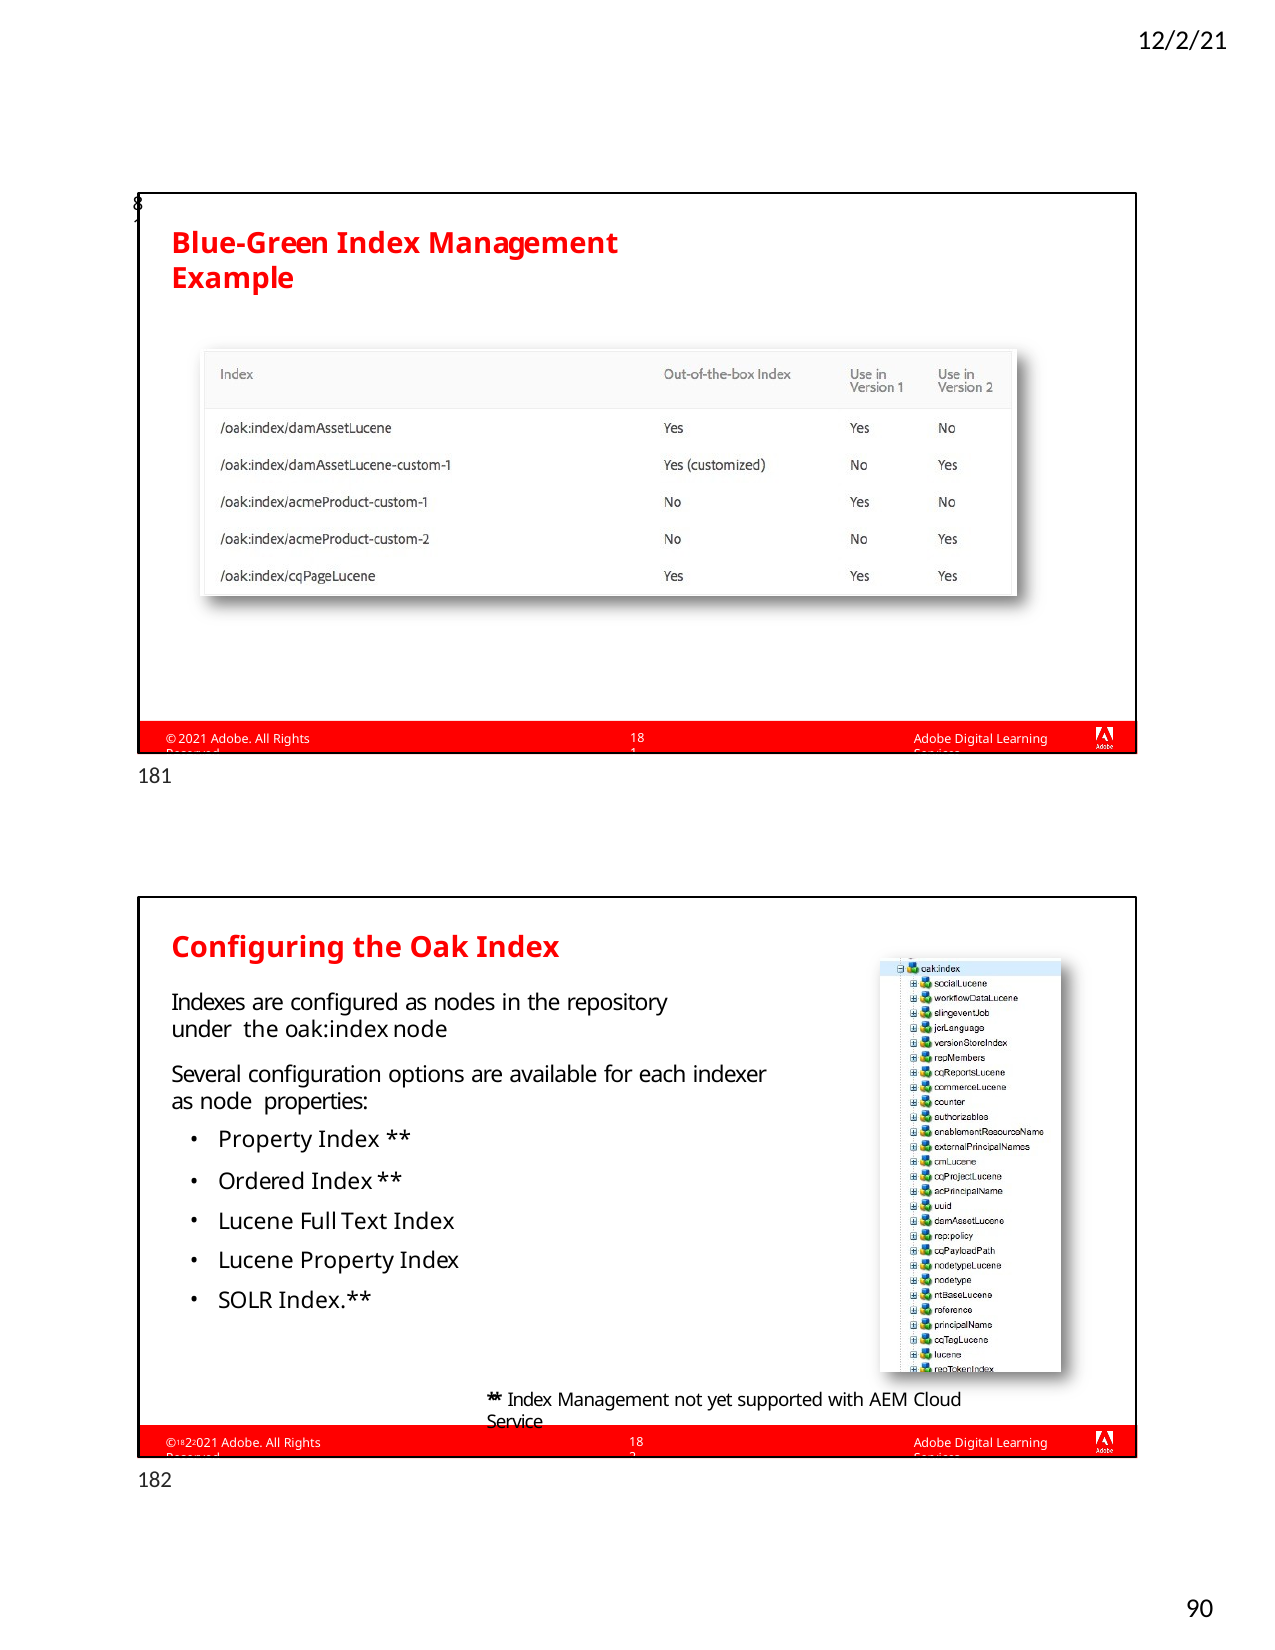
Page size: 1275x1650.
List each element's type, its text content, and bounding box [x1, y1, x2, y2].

text_box 12/2/21 [1135, 20, 1230, 55]
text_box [137, 191, 1138, 755]
text_box [138, 896, 1137, 1424]
text_box 181 [135, 761, 175, 788]
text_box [137, 1424, 1138, 1459]
slide_number 90 [1179, 1589, 1234, 1650]
text_box 182 [135, 1465, 175, 1492]
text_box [863, 942, 1094, 1405]
text_box 81 [130, 189, 151, 237]
